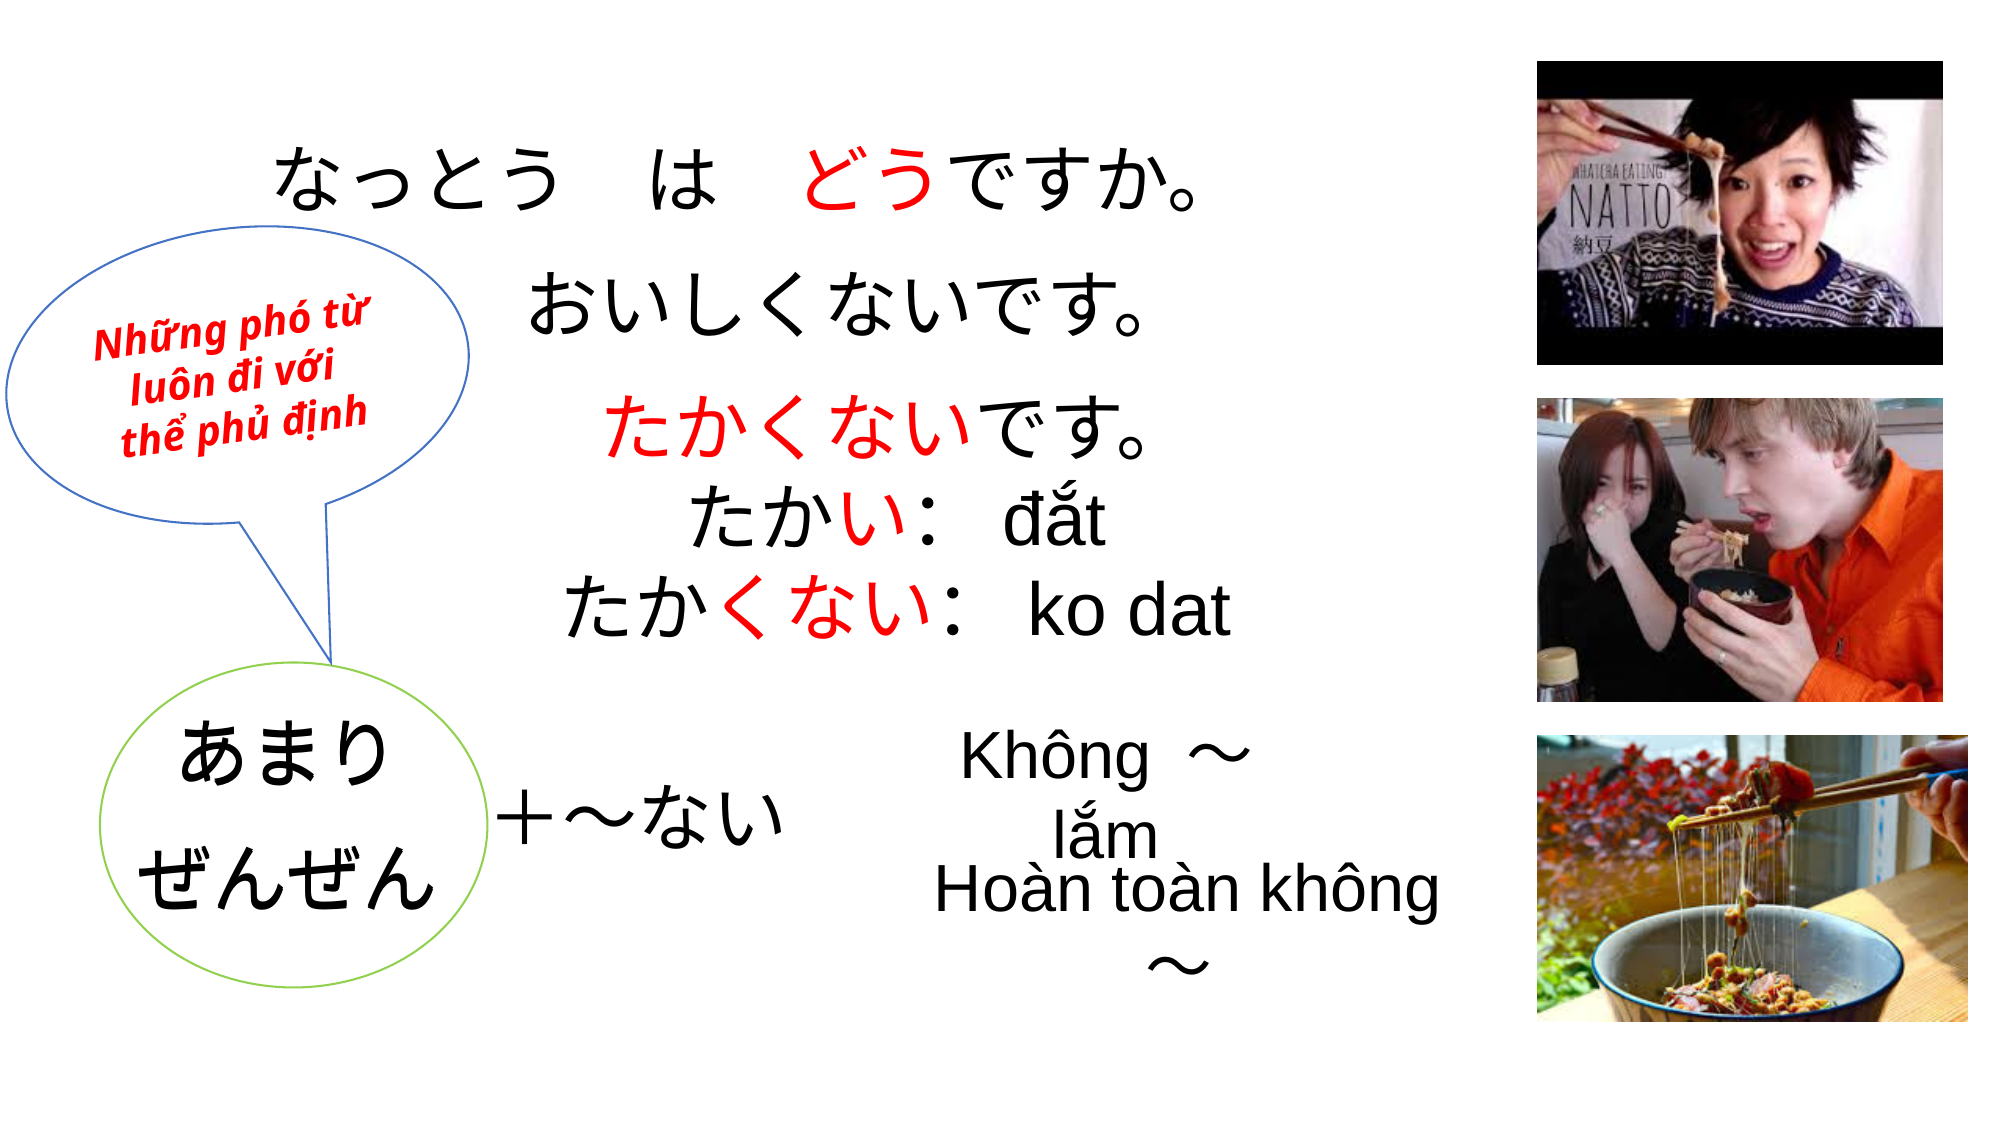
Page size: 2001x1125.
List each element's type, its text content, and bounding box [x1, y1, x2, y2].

picture [1537, 61, 1943, 365]
text_box たかくないです。 たかい：đắt たかくない：ko dat [426, 372, 1365, 658]
text_box Những phó từ luôn đi với thể phủ định [6, 226, 469, 663]
text_box おいしくないです。 [387, 249, 1325, 355]
text_box なっとう は どうですか。 [199, 124, 1313, 230]
text_box ＋～ない [473, 762, 813, 868]
picture [1537, 735, 1968, 1022]
text_box [99, 746, 488, 904]
picture [1537, 398, 1943, 702]
text_box [172, 662, 415, 698]
text_box ぜんぜん [112, 823, 463, 929]
text_box あまり [112, 698, 463, 804]
text_box Không ～ lắm [874, 704, 1338, 879]
text_box Hoàn toàn không ～ [875, 837, 1500, 1013]
text_box [144, 929, 443, 988]
